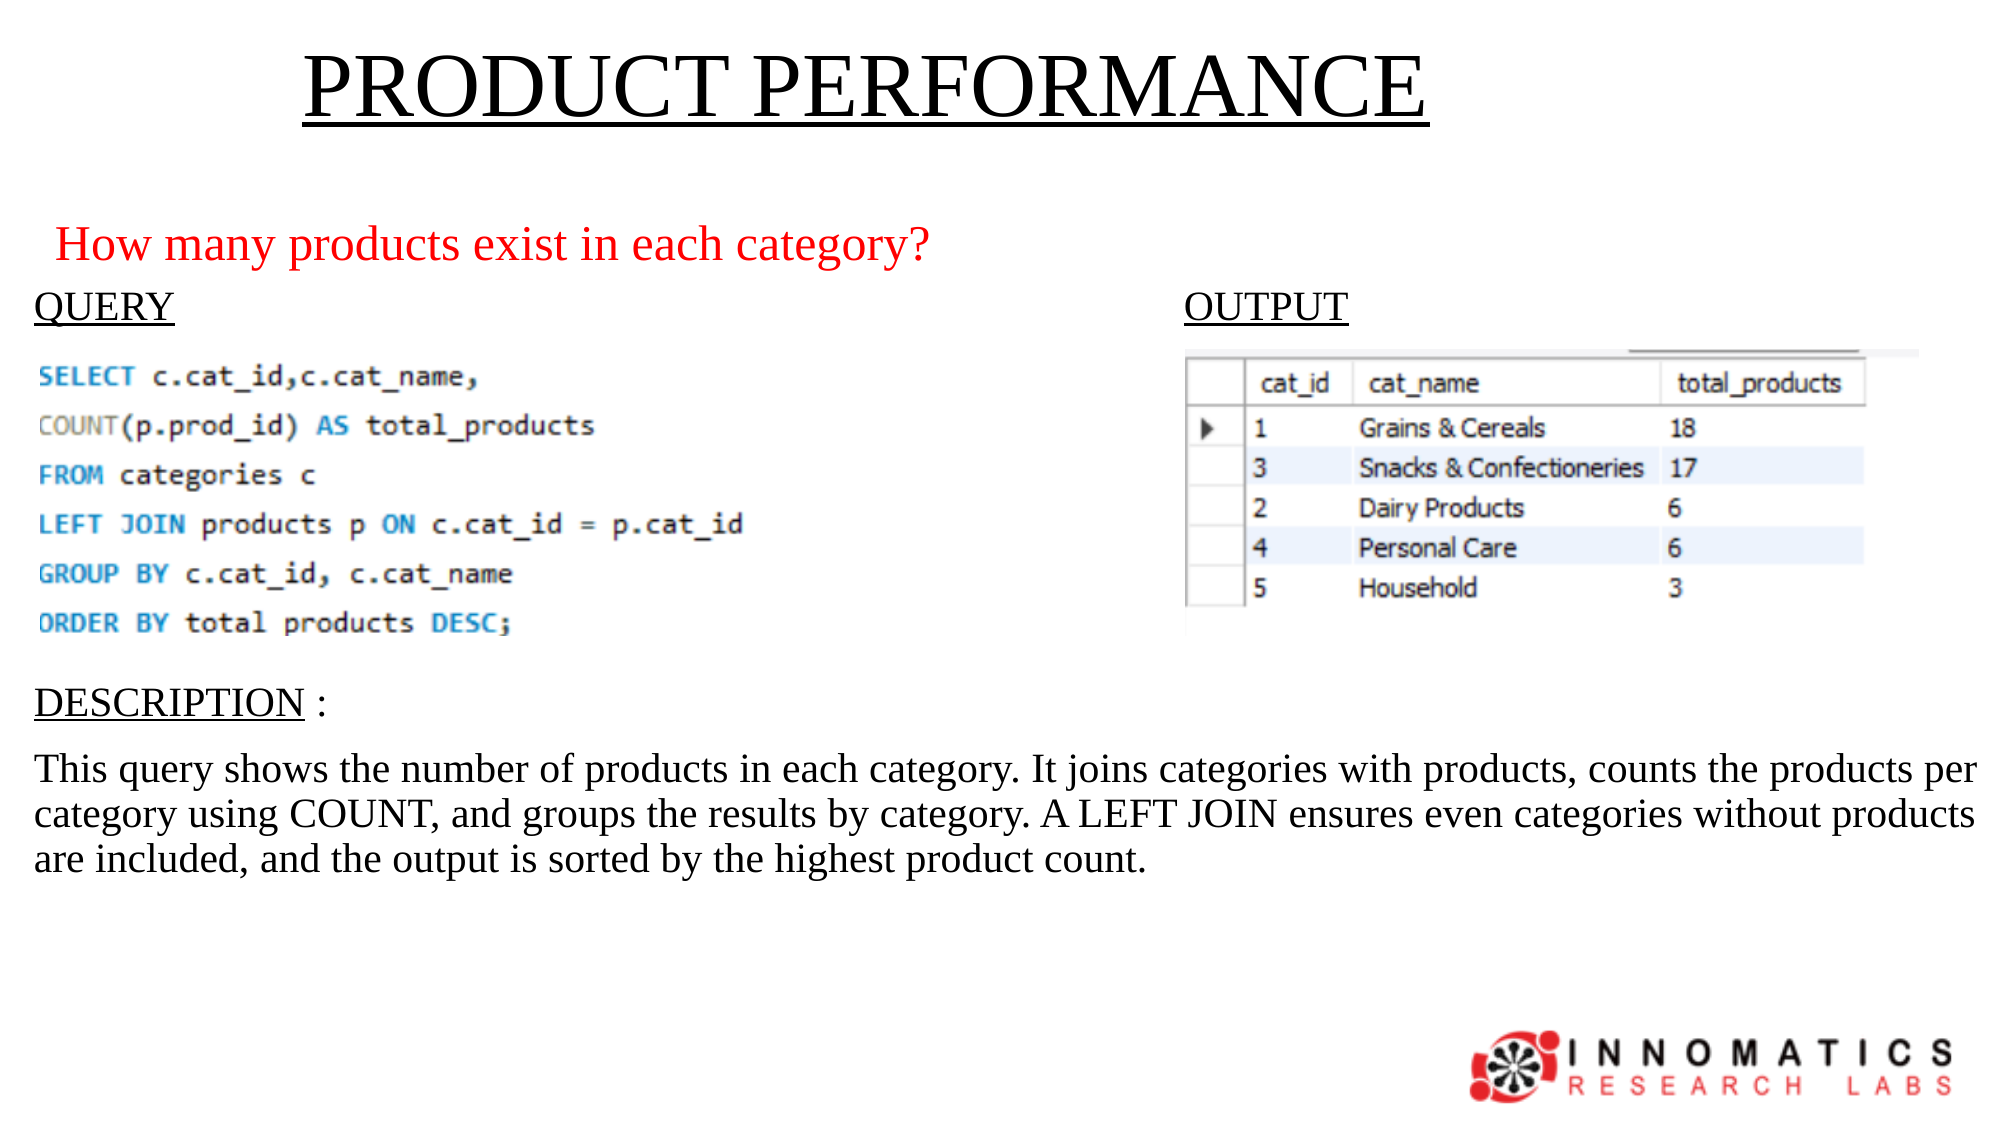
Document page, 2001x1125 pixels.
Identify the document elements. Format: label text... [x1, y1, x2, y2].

picture [1185, 349, 1919, 636]
list QUERY DESCRIPTION : This query shows the number of products in each category. It joins categories with products, counts the products per category using COUNT, and groups the results by category. A LEFT JOIN ensures even categories without products are included, and the output is sorted by the highest product count. [0, 277, 1149, 1014]
picture [1445, 1014, 1975, 1125]
picture [39, 353, 769, 636]
title PRODUCT PERFORMANCE [287, 18, 2000, 236]
list OUTPUT [1149, 277, 2000, 1014]
text_box How many products exist in each category? [40, 202, 1102, 278]
